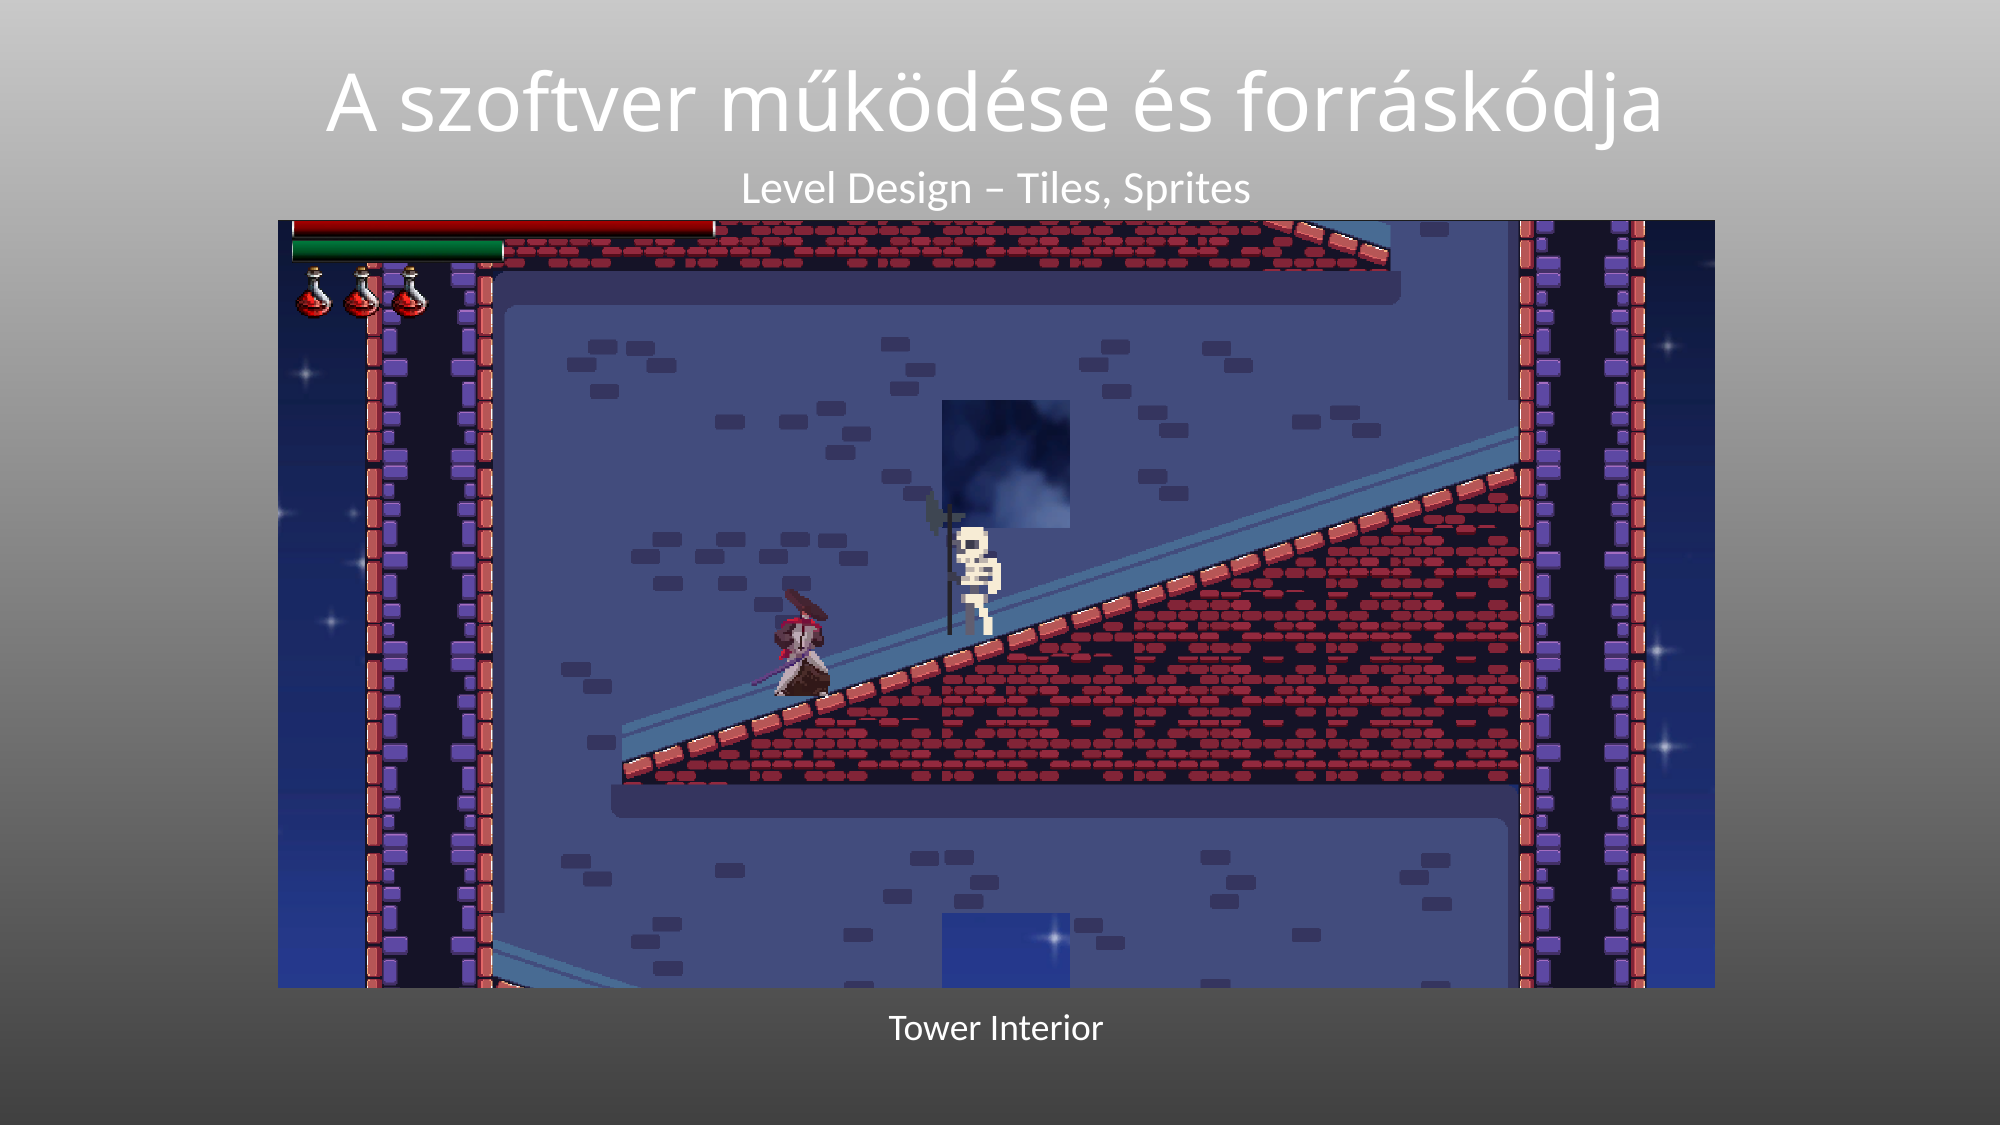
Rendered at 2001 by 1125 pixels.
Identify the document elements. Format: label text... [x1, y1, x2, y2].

subtitle Level Design – Tiles, Sprites [421, 156, 1571, 220]
picture [278, 220, 1715, 988]
text_box Tower Interior [828, 995, 1164, 1056]
title A szoftver működése és forráskódja [246, 0, 1747, 157]
